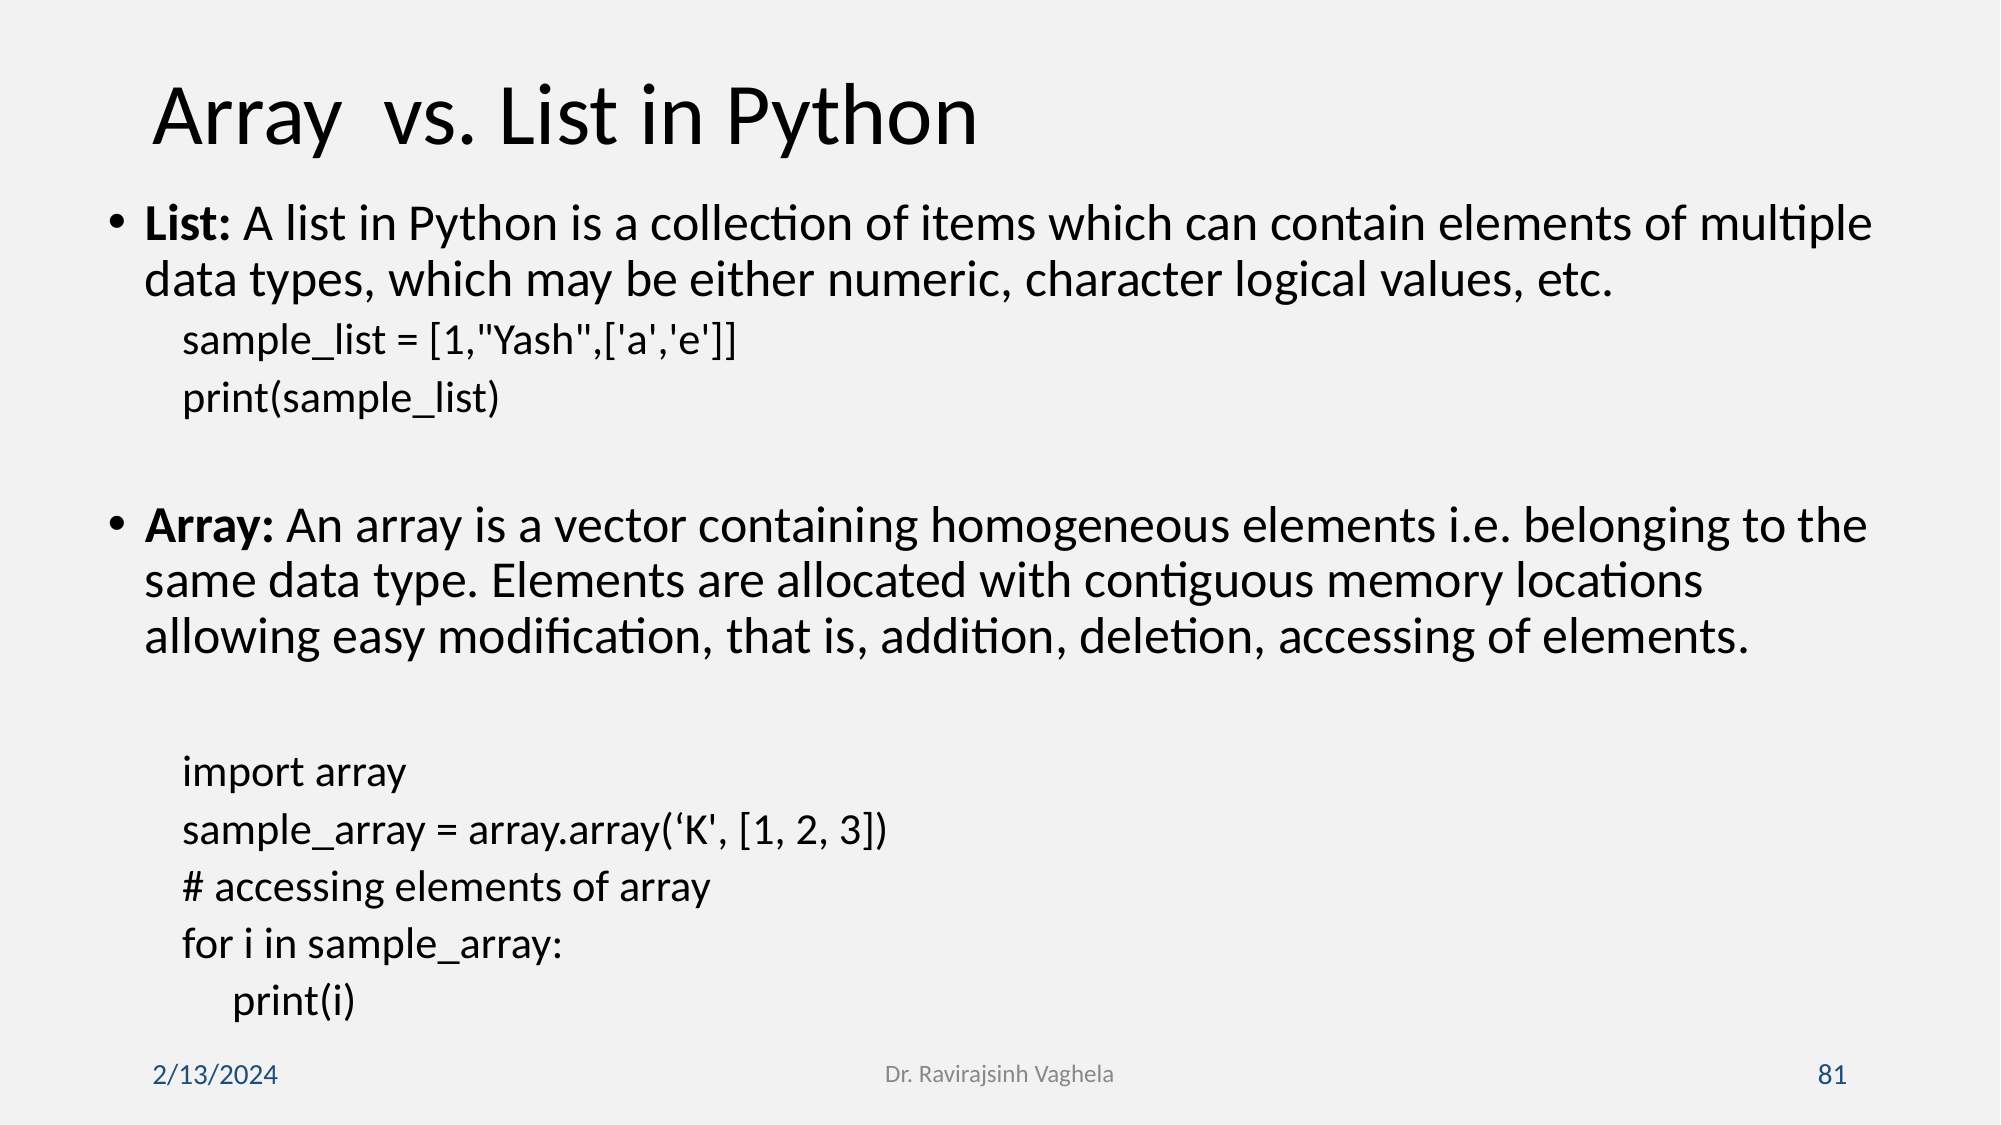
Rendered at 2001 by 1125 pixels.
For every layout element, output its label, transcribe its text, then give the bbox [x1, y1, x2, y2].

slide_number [137, 1042, 588, 1103]
slide_number ‹#› [1412, 1042, 1863, 1103]
footer Dr. Ravirajsinh Vaghela [662, 1042, 1338, 1103]
title Array vs. List in Python [137, 59, 1863, 188]
list List: A list in Python is a collection of items which can contain elements of multiple data types, which may be either numeric, character logical values, etc. sample_list = [1,"Yash",['a','e']] print(sample_list) Array: An array is a vector containing homogeneous elements i.e. belonging to the same data type. Elements are allocated with contiguous memory locations allowing easy modification, that is, addition, deletion, accessing of elements. import array sample_array = array.array(‘K', [1, 2, 3]) # accessing elements of array for i in sample_array: print(i) [92, 188, 1902, 1043]
